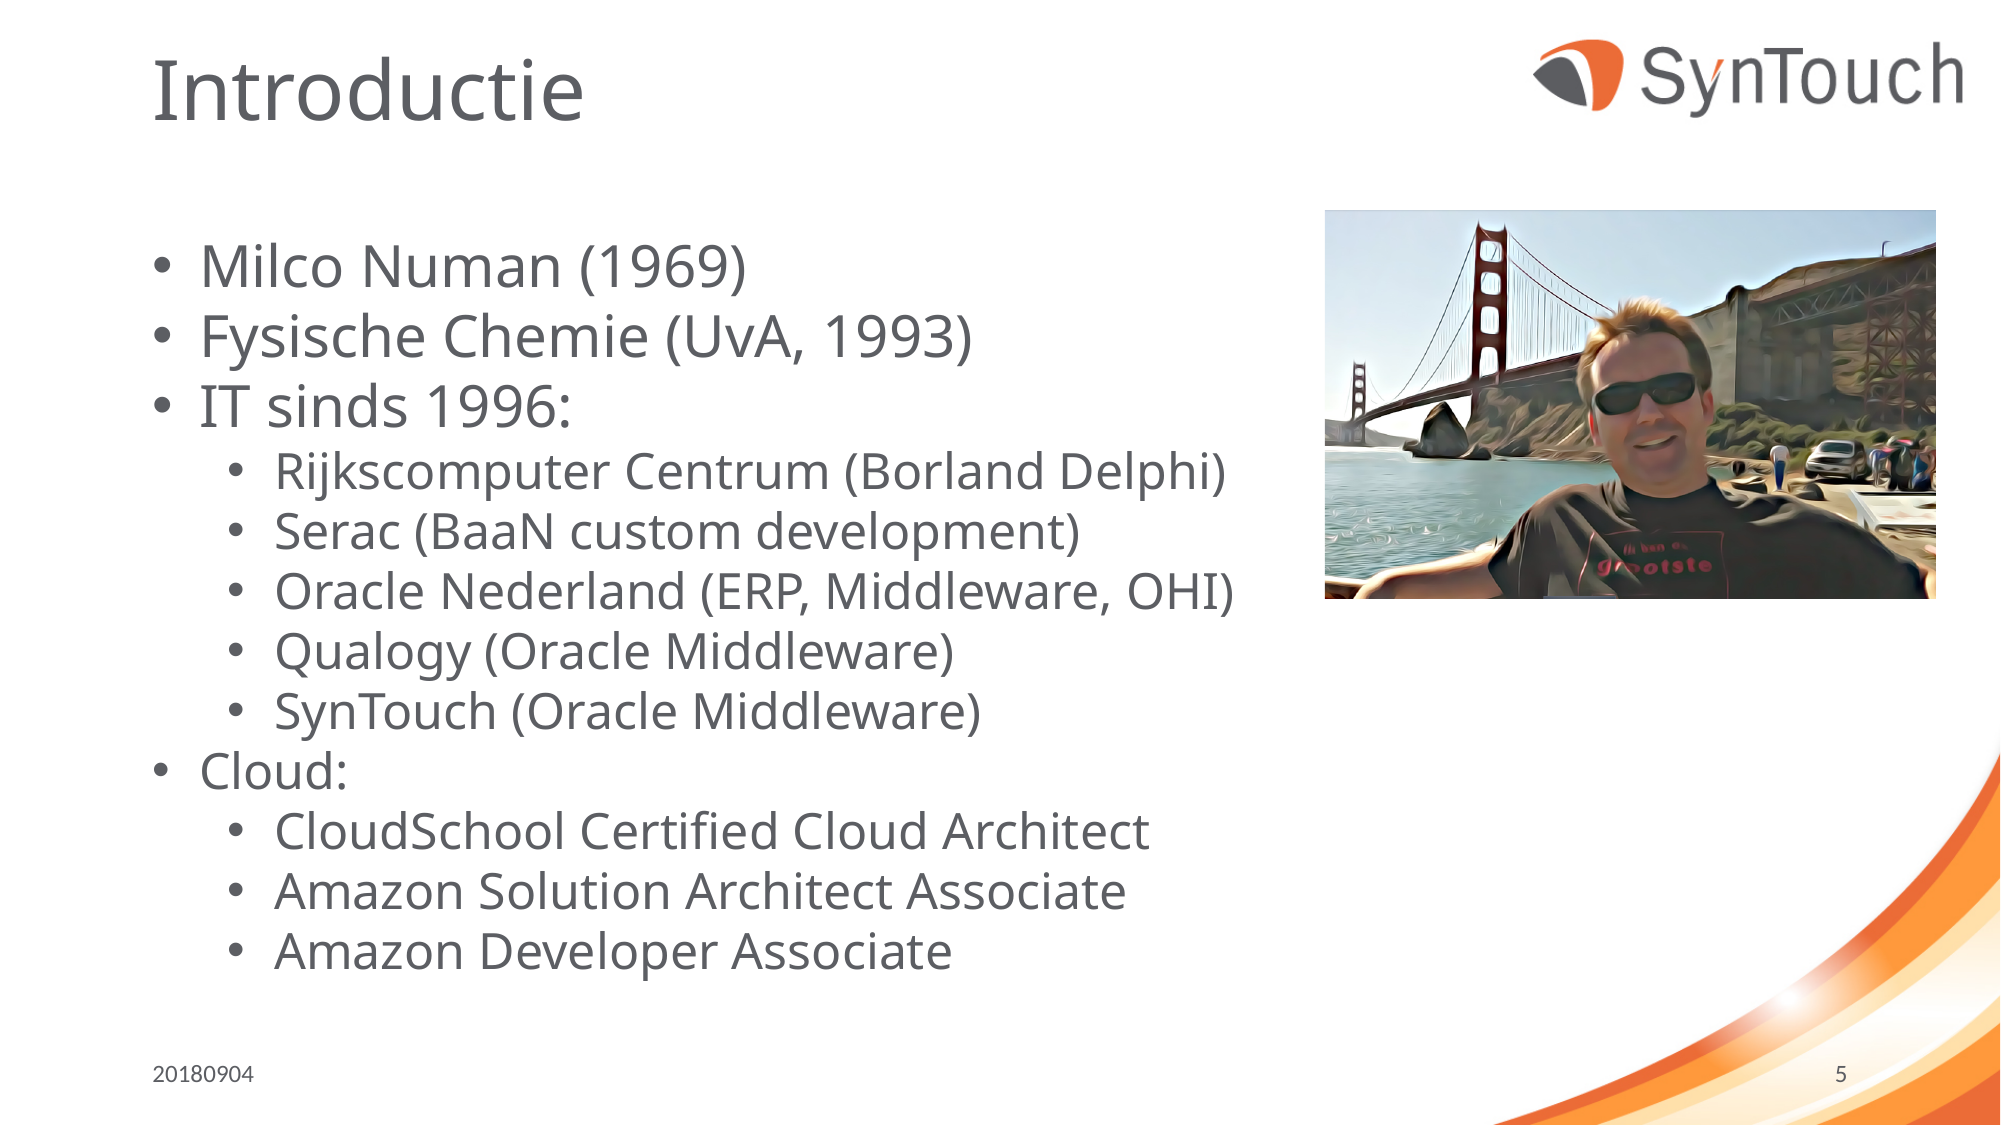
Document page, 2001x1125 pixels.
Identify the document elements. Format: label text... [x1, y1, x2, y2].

title Introductie [137, 23, 1527, 163]
slide_number 20180904 [137, 1057, 588, 1103]
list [1324, 210, 1936, 599]
slide_number 5 [1412, 1042, 1863, 1103]
picture [0, 0, 2001, 1125]
text_box Milco Numan (1969) Fysische Chemie (UvA, 1993) IT sinds 1996: Rijkscomputer Centrum (Borland Delphi) Serac (BaaN custom development) Oracle Nederland (ERP, Middleware, OHI) Qualogy (Oracle Middleware) SynTouch (Oracle Middleware) Cloud: CloudSchool Certified Cloud Architect Amazon Solution Architect Associate Amazon Developer Associate [137, 222, 1325, 1057]
